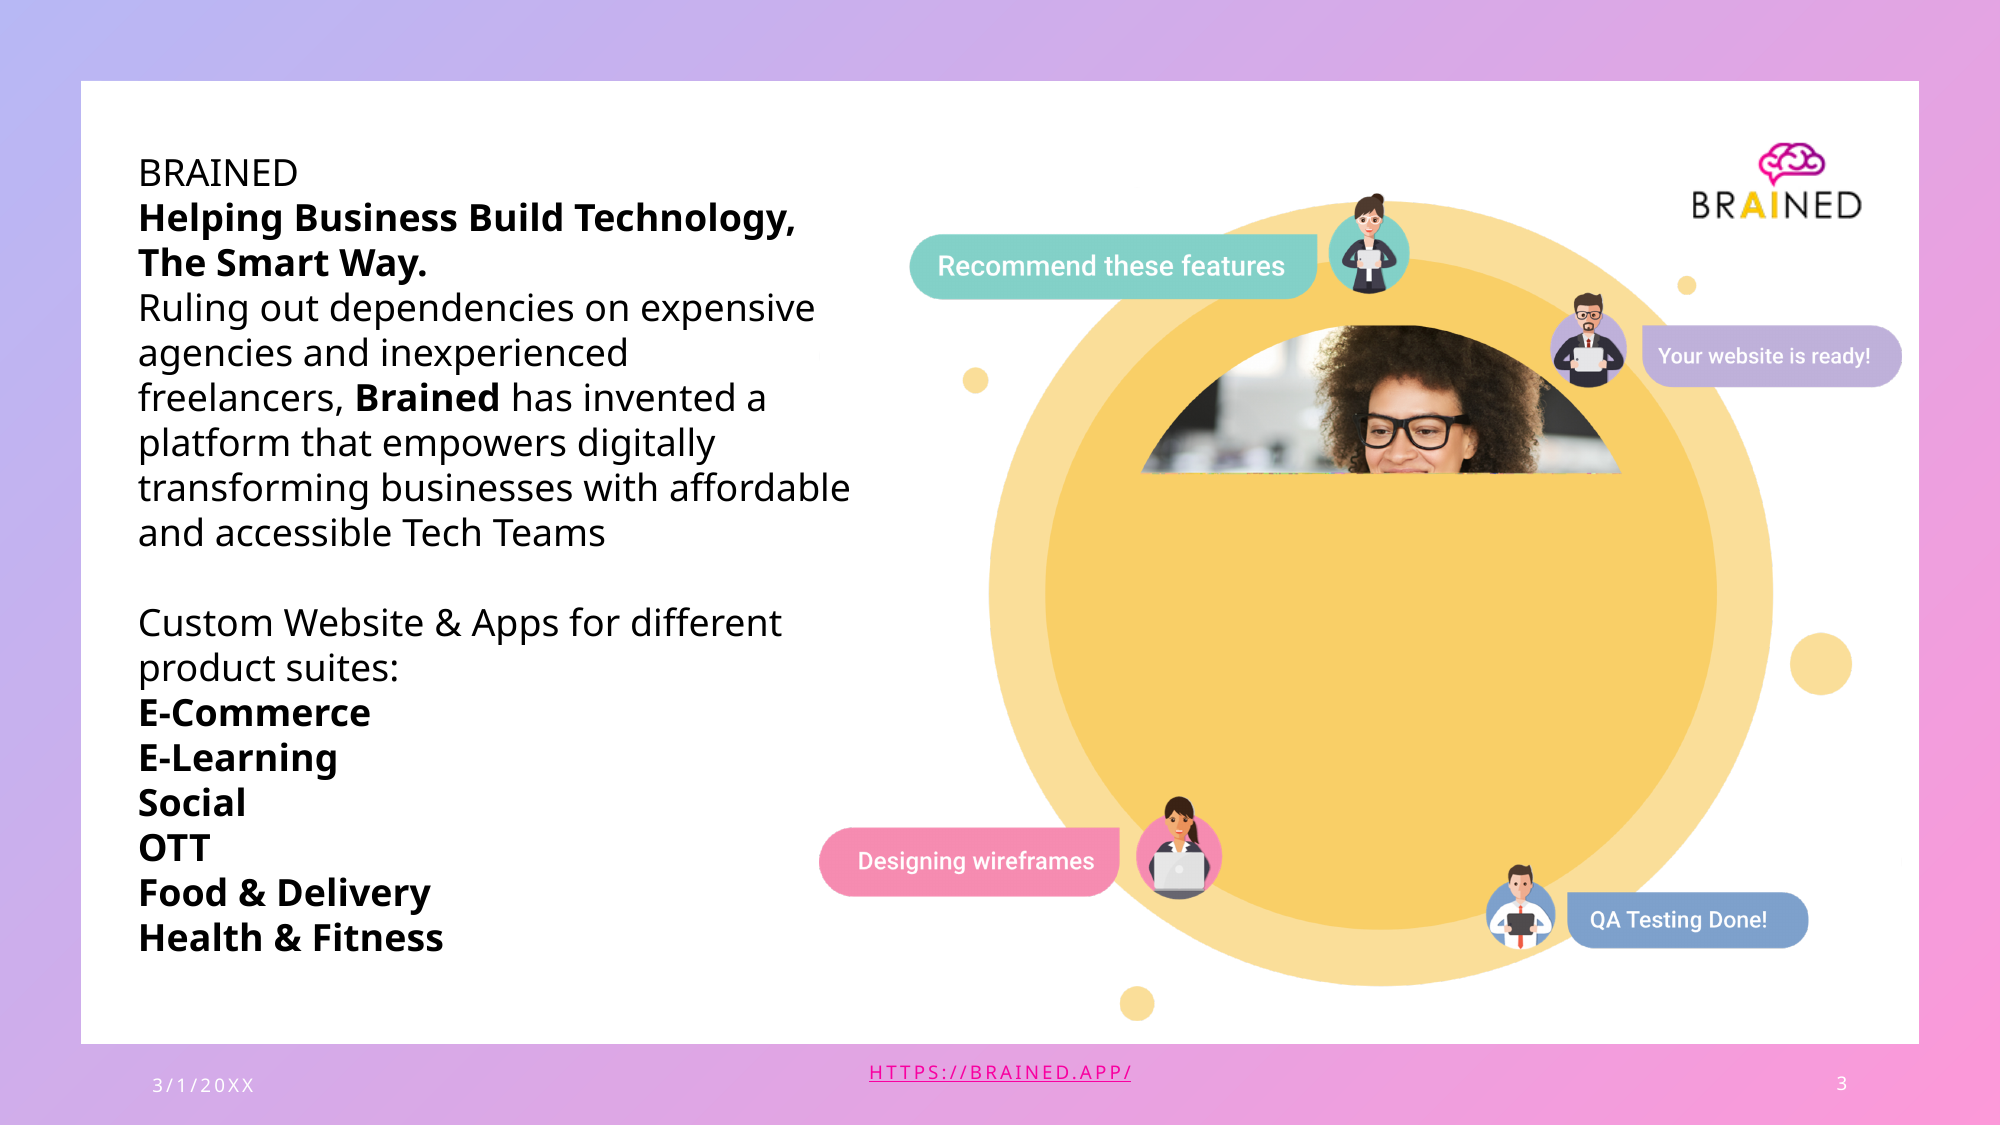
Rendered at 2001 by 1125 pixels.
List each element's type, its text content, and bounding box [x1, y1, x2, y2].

footer https://brained.app/ [662, 1054, 1338, 1115]
text_box BRAINED Helping Business Build Technology, The Smart Way. Ruling out dependencies on expensive agencies and inexperienced freelancers, Brained has invented a platform that empowers digitally transforming businesses with affordable and accessible Tech Teams Custom Website & Apps for different product suites: E-Commerce E-Learning Social OTT Food & Delivery Health & Fitness [123, 141, 881, 1057]
slide_number 3 [1412, 1054, 1863, 1115]
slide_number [137, 1057, 588, 1115]
picture [819, 104, 1903, 1021]
